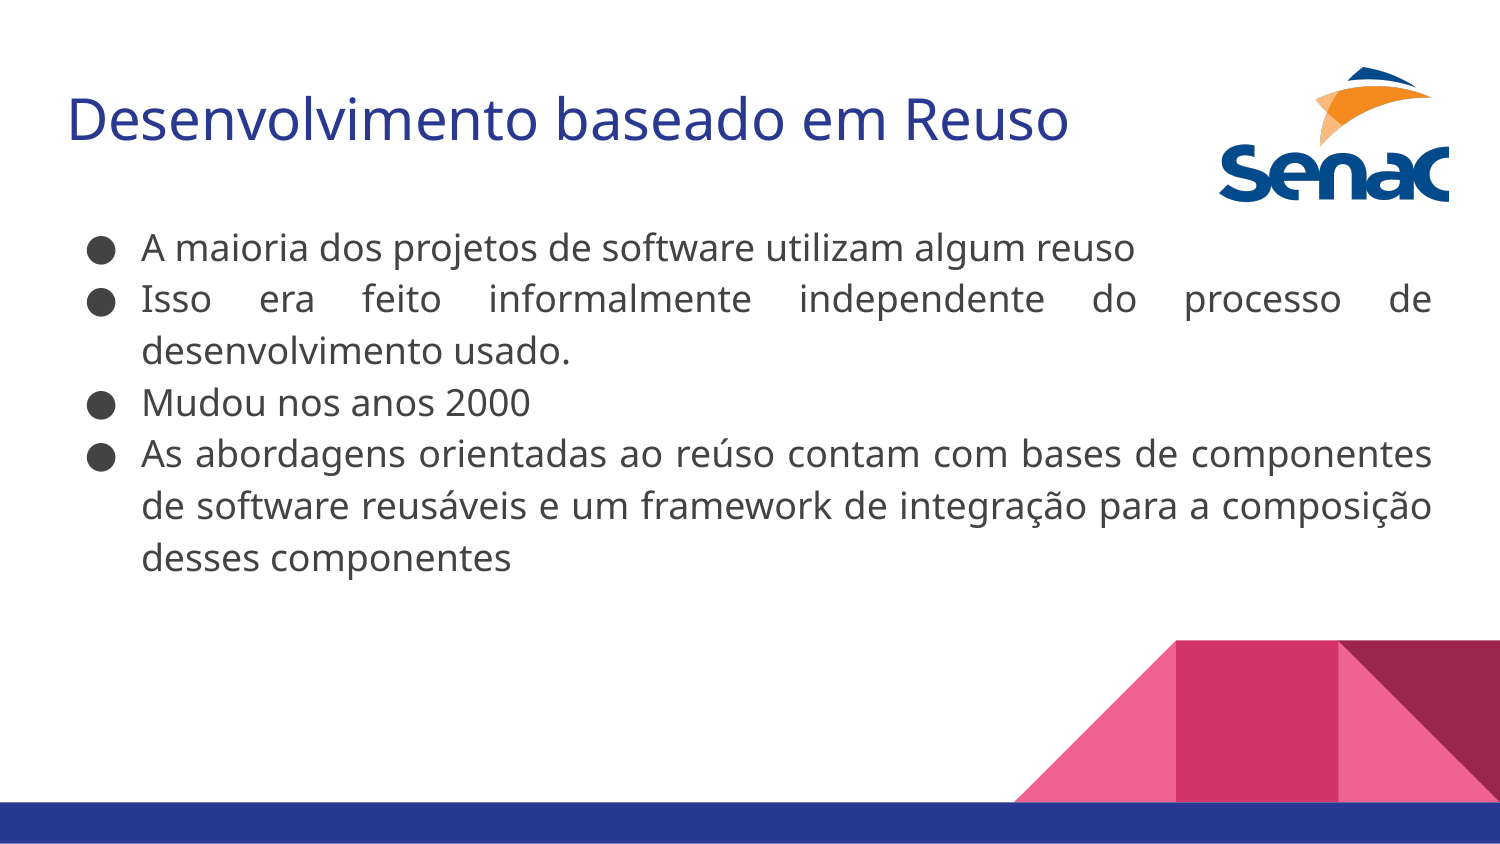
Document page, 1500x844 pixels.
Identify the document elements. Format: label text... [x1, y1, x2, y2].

picture [1219, 66, 1450, 202]
title Desenvolvimento baseado em Reuso [51, 67, 1216, 167]
list A maioria dos projetos de software utilizam algum reuso Isso era feito informalmente independente do processo de desenvolvimento usado. Mudou nos anos 2000 As abordagens orientadas ao reúso contam com bases de componentes de software reusáveis e um framework de integração para a composição desses componentes [51, 201, 1449, 749]
